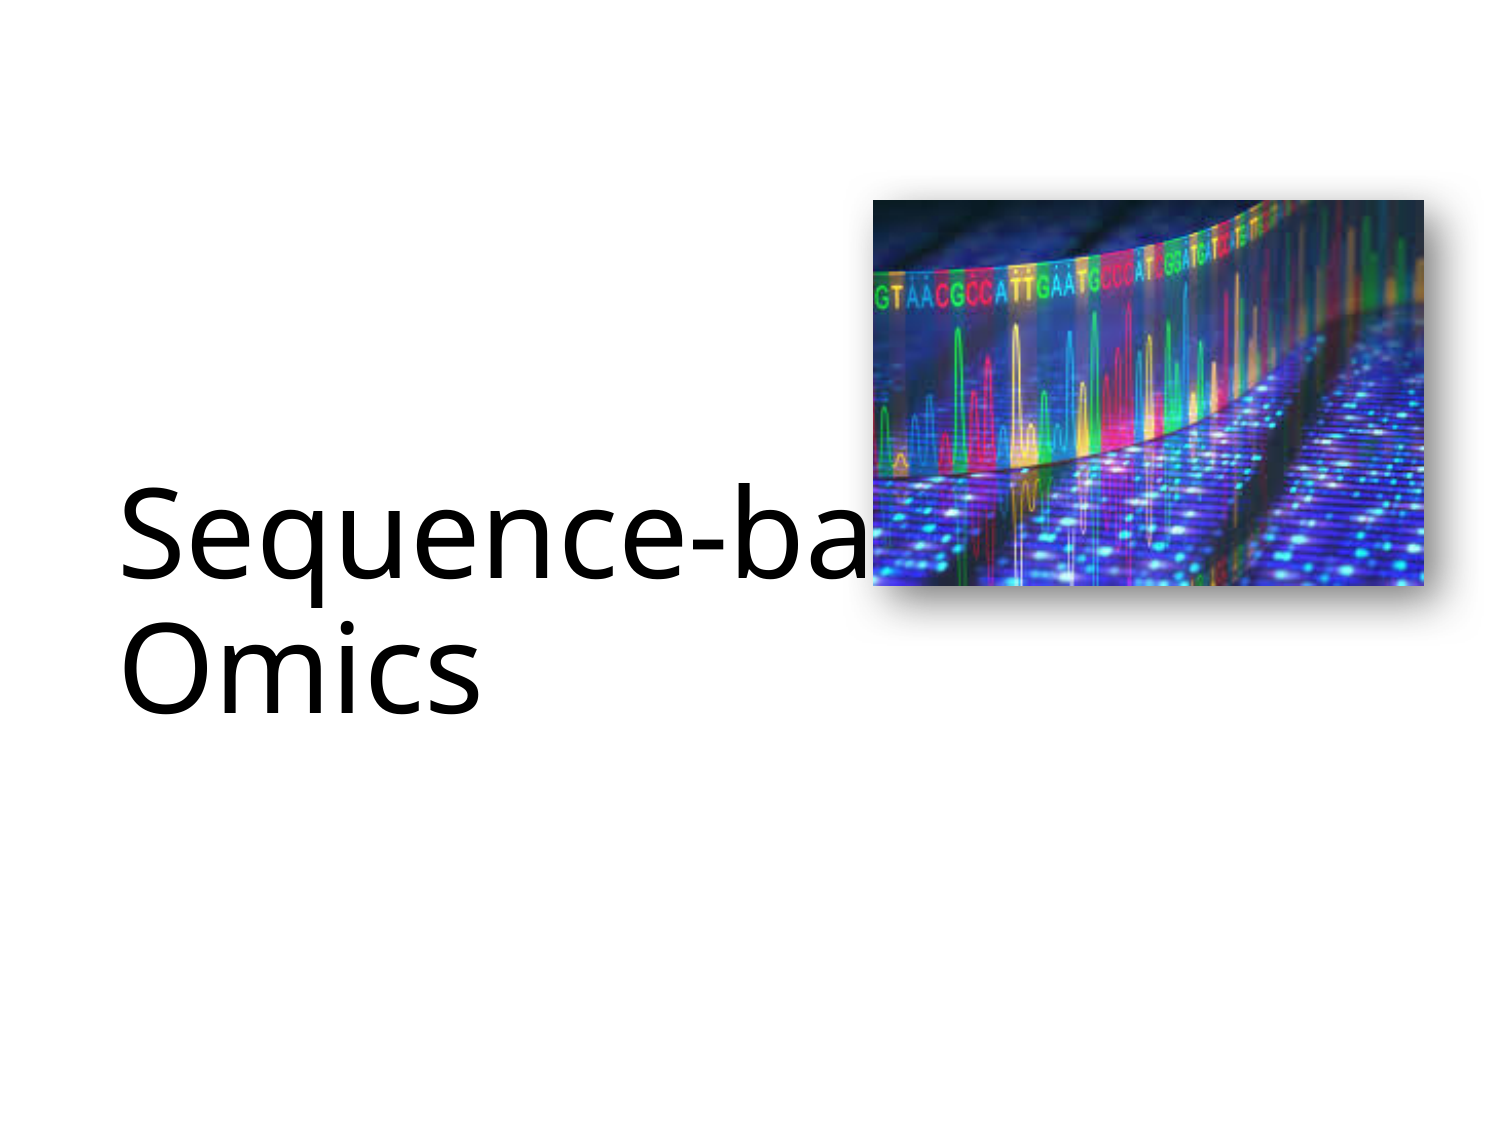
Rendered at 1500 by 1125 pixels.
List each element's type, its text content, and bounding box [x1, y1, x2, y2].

title Sequence-based Omics [102, 280, 1397, 749]
picture [873, 200, 1424, 586]
